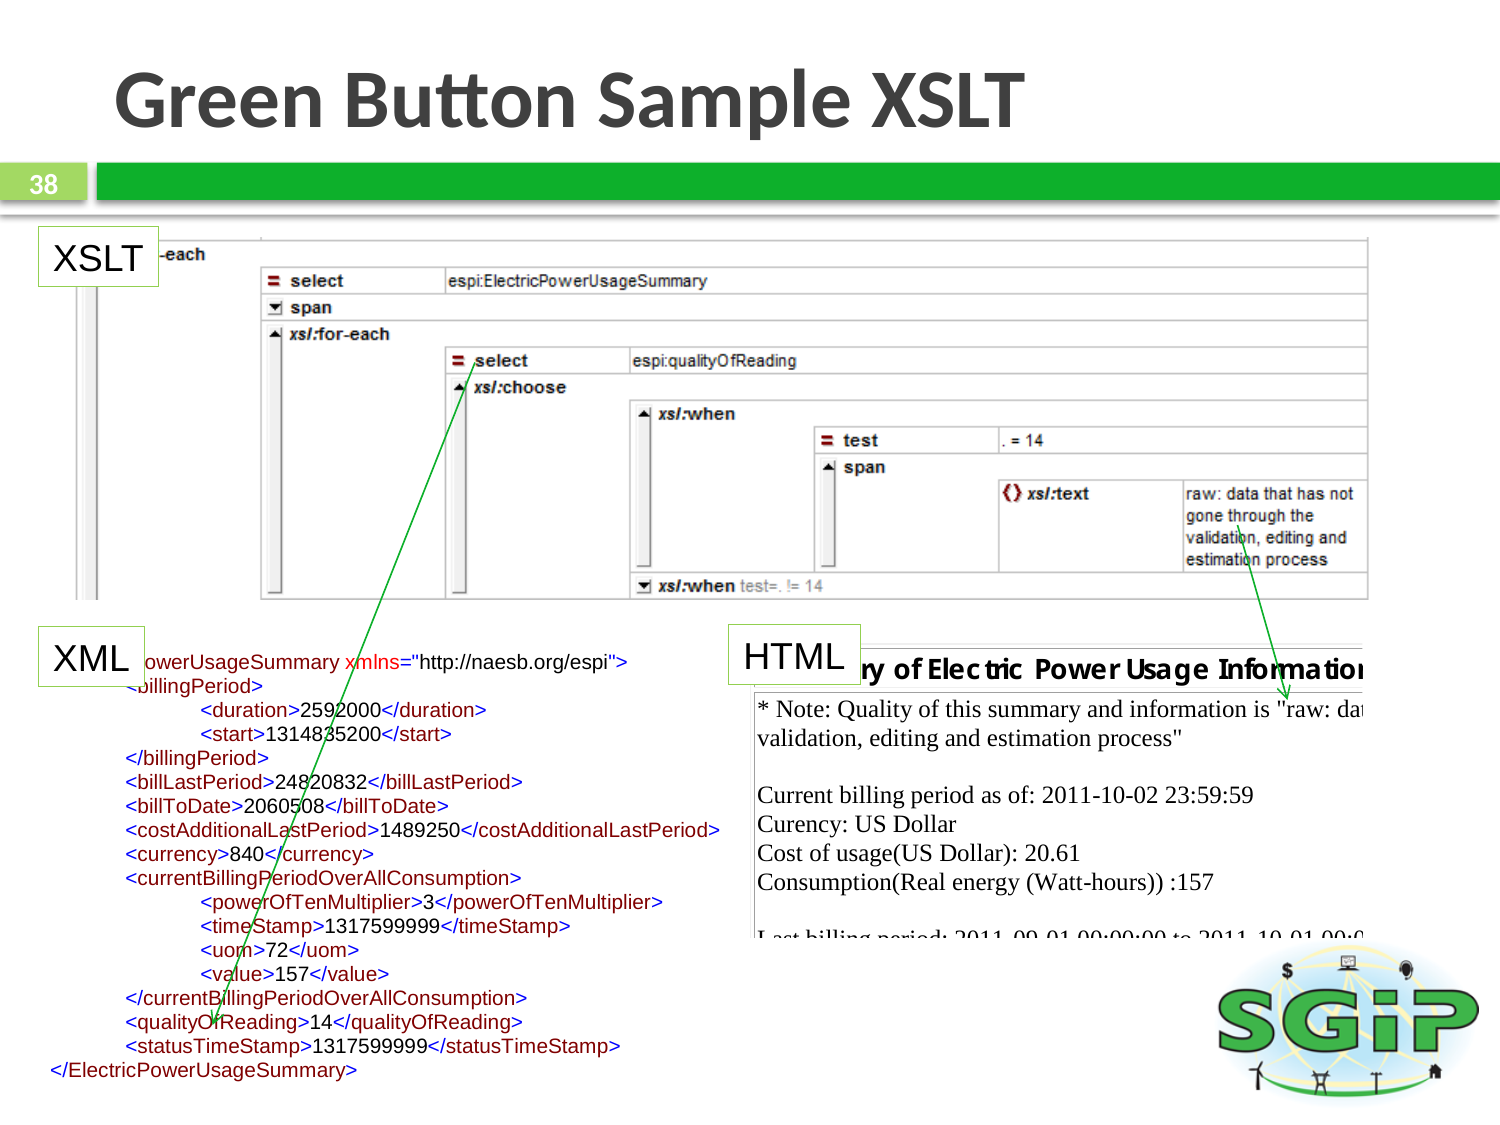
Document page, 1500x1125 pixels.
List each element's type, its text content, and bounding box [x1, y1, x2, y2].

text_box XML [38, 626, 145, 649]
title Green Button Sample XSLT [99, 24, 1479, 163]
picture [62, 237, 1397, 601]
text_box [212, 362, 476, 1026]
text_box HTML [728, 624, 861, 648]
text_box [1237, 524, 1288, 701]
text_box XSLT [38, 226, 159, 287]
slide_number 38 [0, 162, 88, 203]
picture [37, 642, 1479, 1110]
